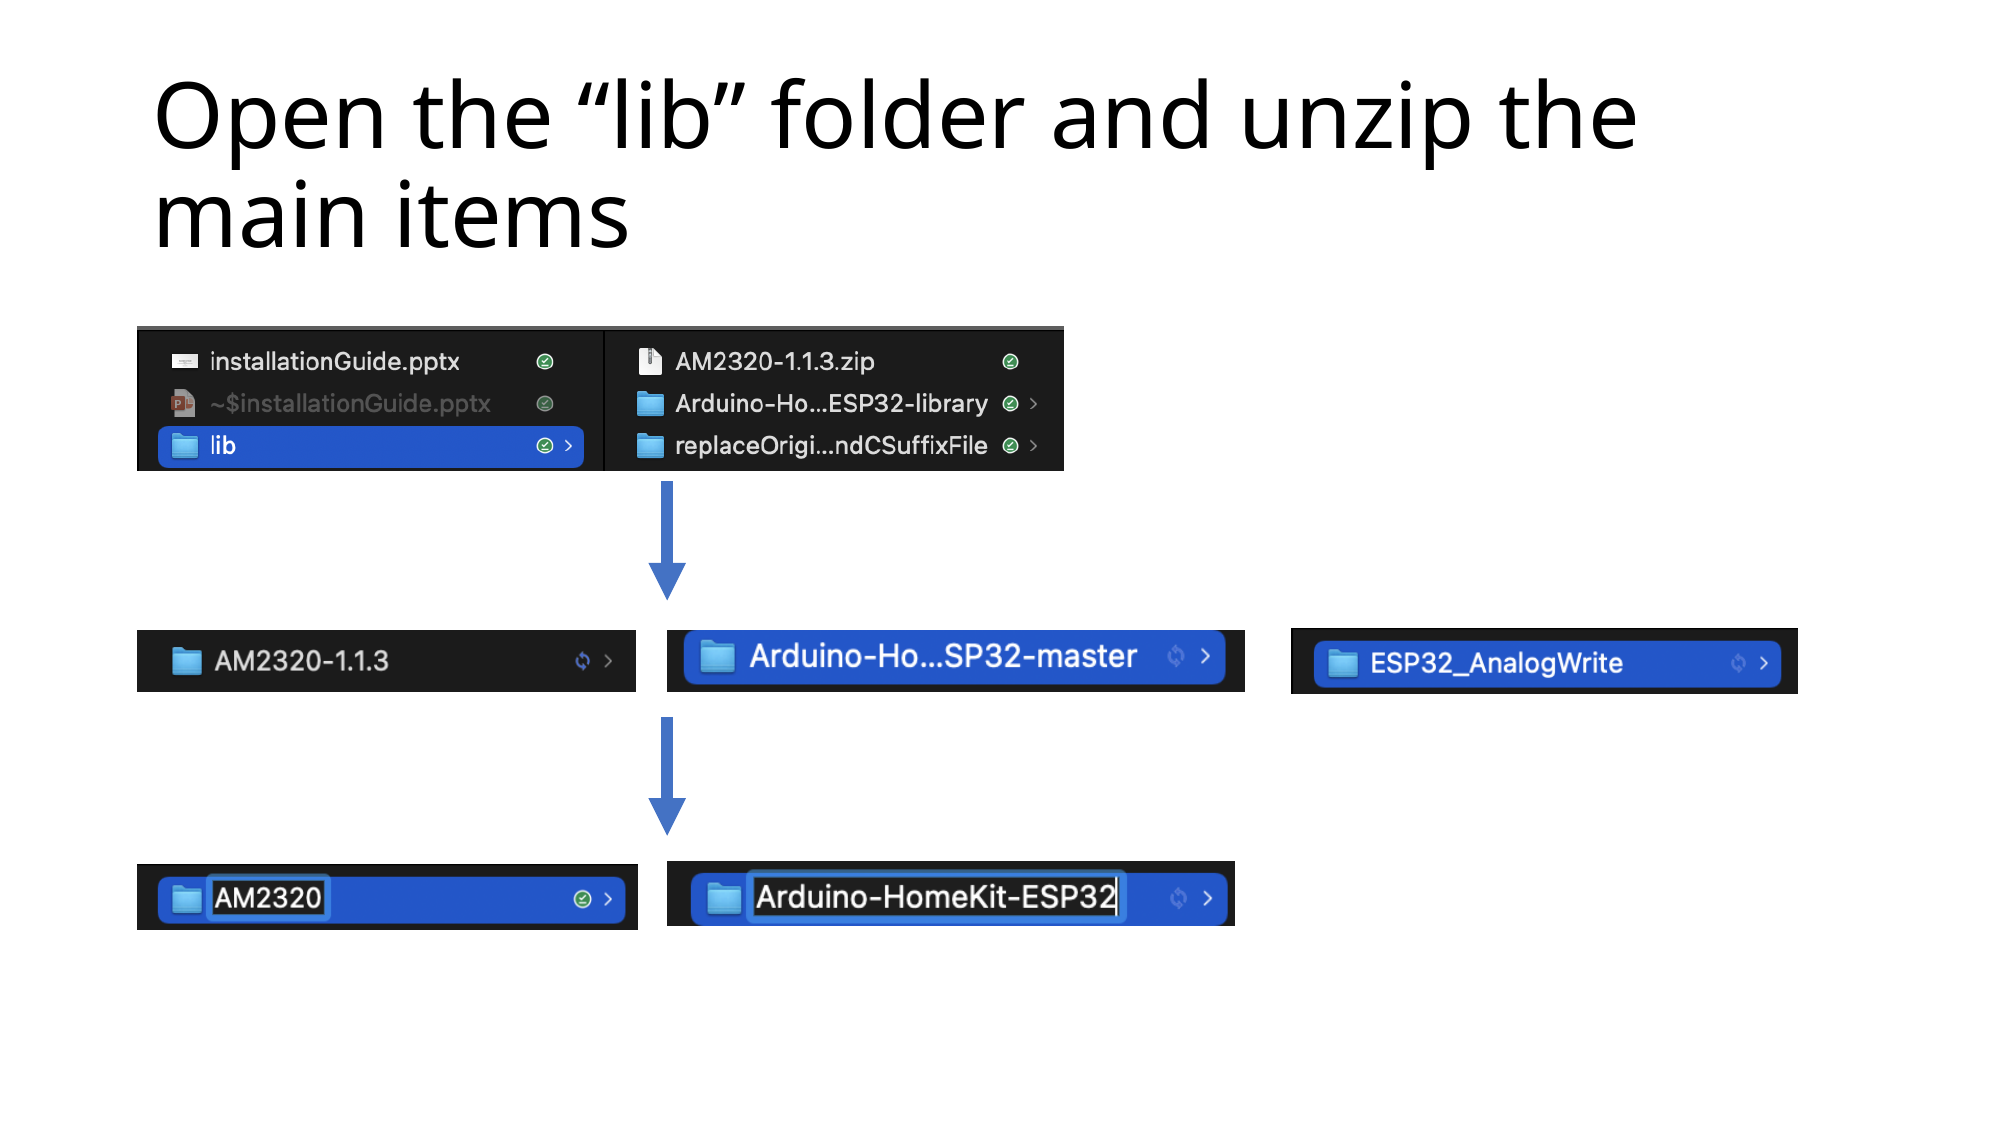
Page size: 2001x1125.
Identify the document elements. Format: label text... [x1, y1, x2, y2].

picture [1291, 628, 1798, 694]
title Open the “lib” folder and unzip the main items [137, 59, 1863, 278]
picture [137, 326, 1064, 471]
picture [667, 630, 1245, 692]
picture [137, 864, 638, 930]
picture [667, 861, 1235, 926]
picture [137, 630, 636, 692]
